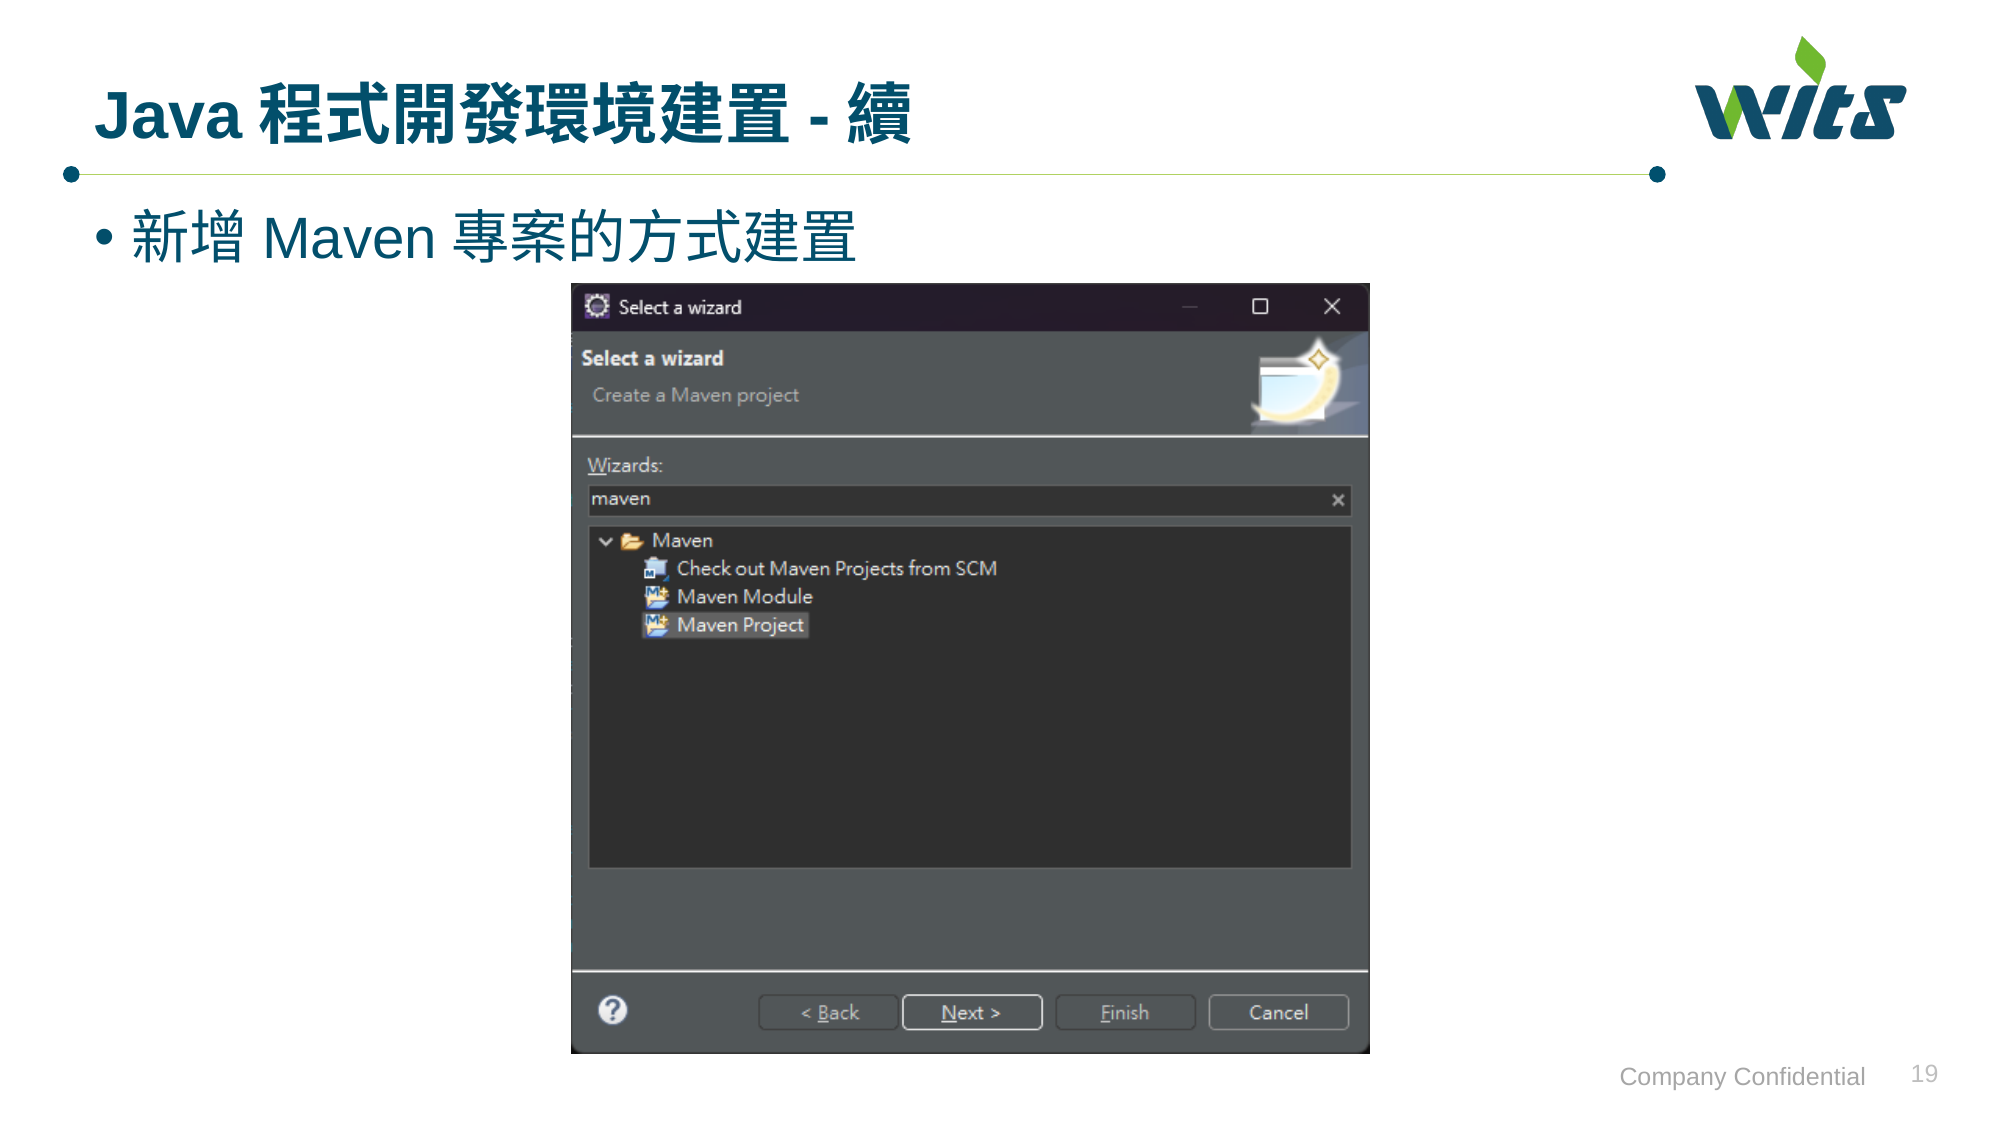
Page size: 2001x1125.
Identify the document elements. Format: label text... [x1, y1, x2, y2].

list 新增Maven專案的方式建置 [79, 200, 1863, 1014]
slide_number 19 [1503, 1042, 1954, 1103]
title Java程式開發環境建置-續 [79, 49, 1657, 161]
picture [1616, 0, 1983, 208]
picture [571, 283, 1370, 1054]
